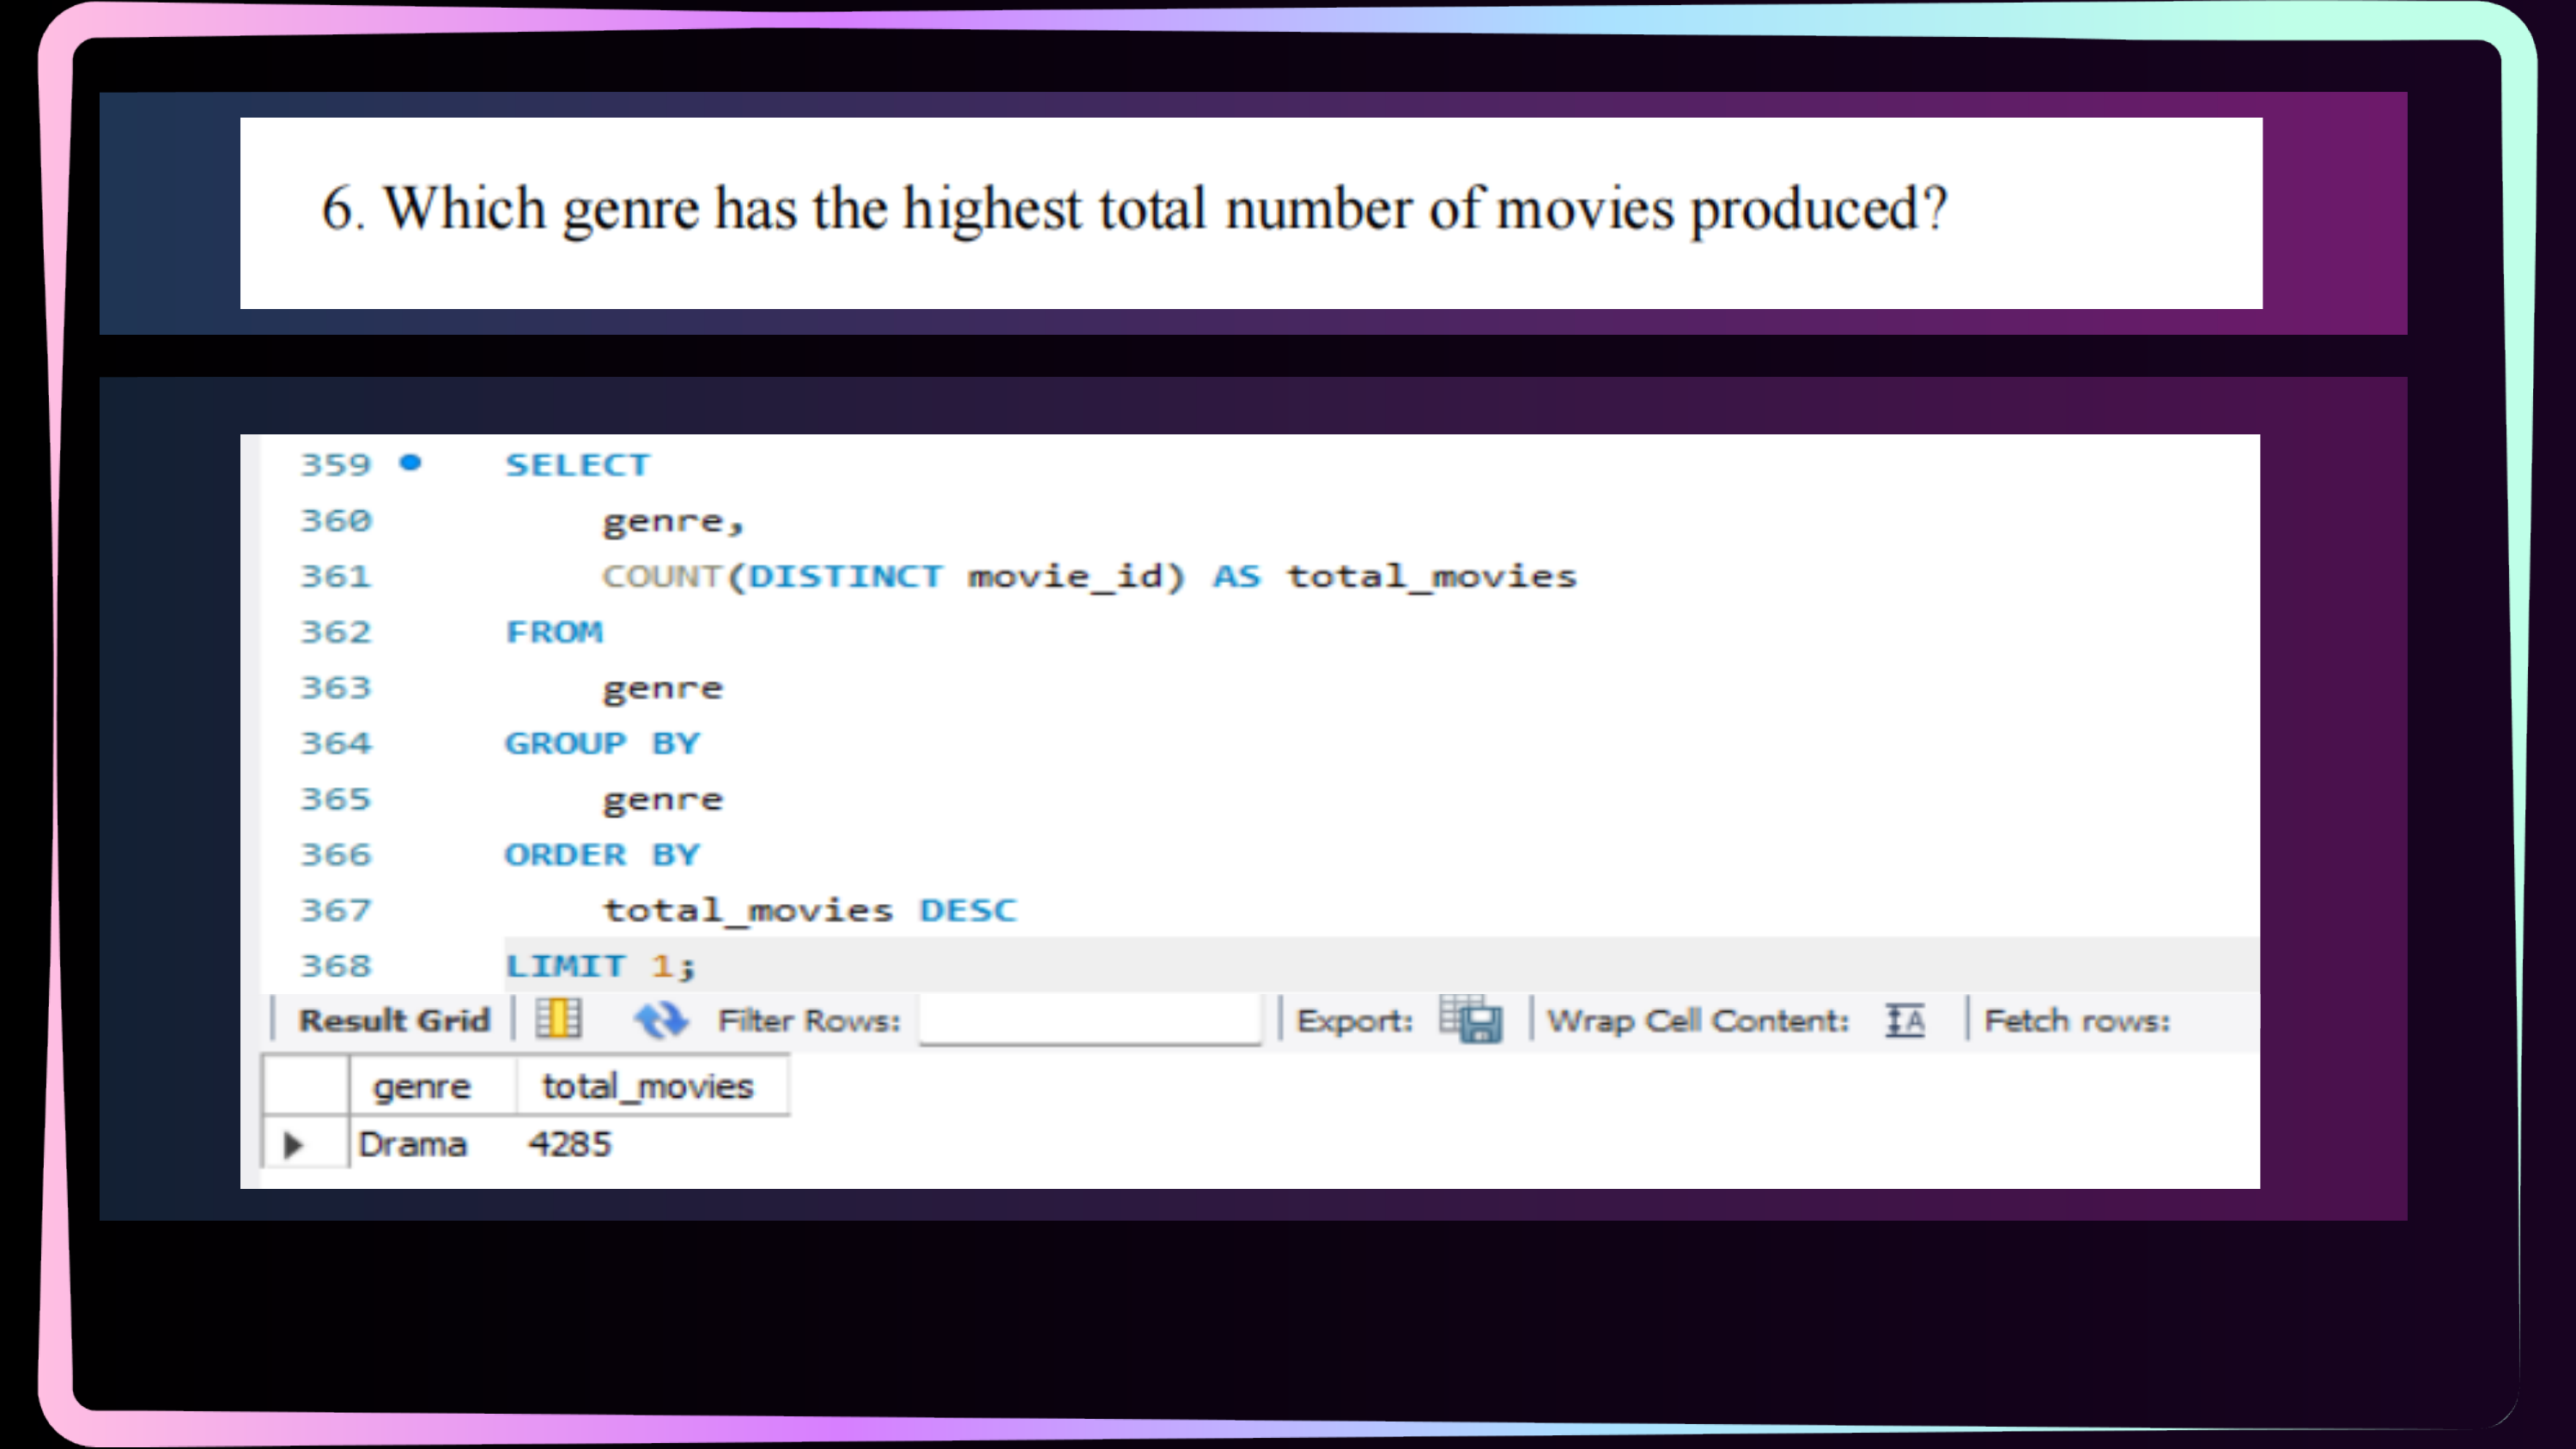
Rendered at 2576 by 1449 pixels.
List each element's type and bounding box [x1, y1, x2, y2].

text_box [99, 377, 2408, 1222]
text_box [99, 92, 2408, 336]
text_box [36, 0, 2540, 1447]
